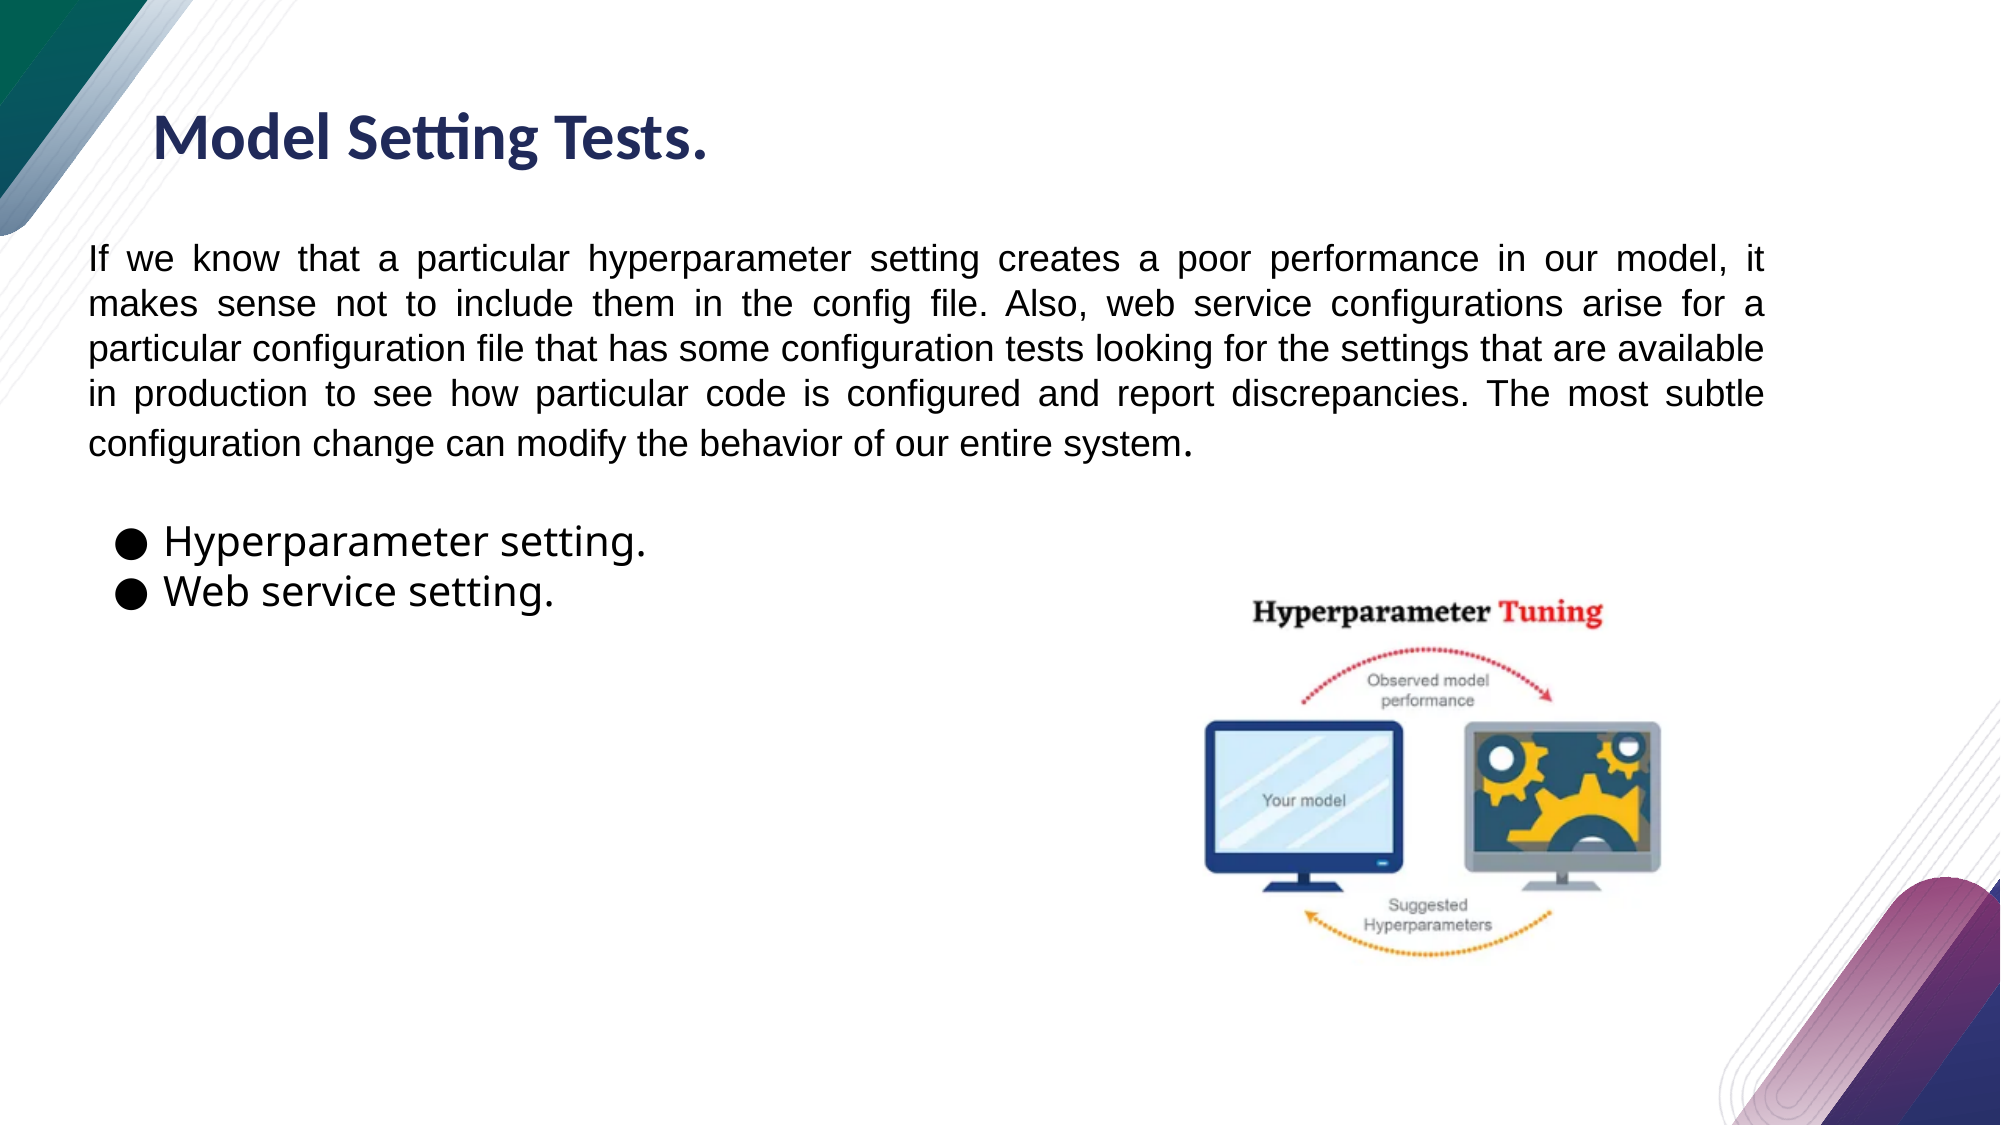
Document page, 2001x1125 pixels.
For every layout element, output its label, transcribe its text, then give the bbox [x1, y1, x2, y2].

text_box If we know that a particular hyperparameter setting creates a poor performance in our model, it makes sense not to include them in the config file. Also, web service configurations arise for a particular configuration file that has some configuration tests looking for the settings that are available in production to see how particular code is configured and report discrepancies. The most subtle configuration change can modify the behavior of our entire system. Hyperparameter setting. Web service setting. [73, 219, 1781, 689]
picture [1106, 562, 2001, 1125]
title Model Setting Tests. [137, 80, 1441, 196]
picture [0, 0, 556, 507]
